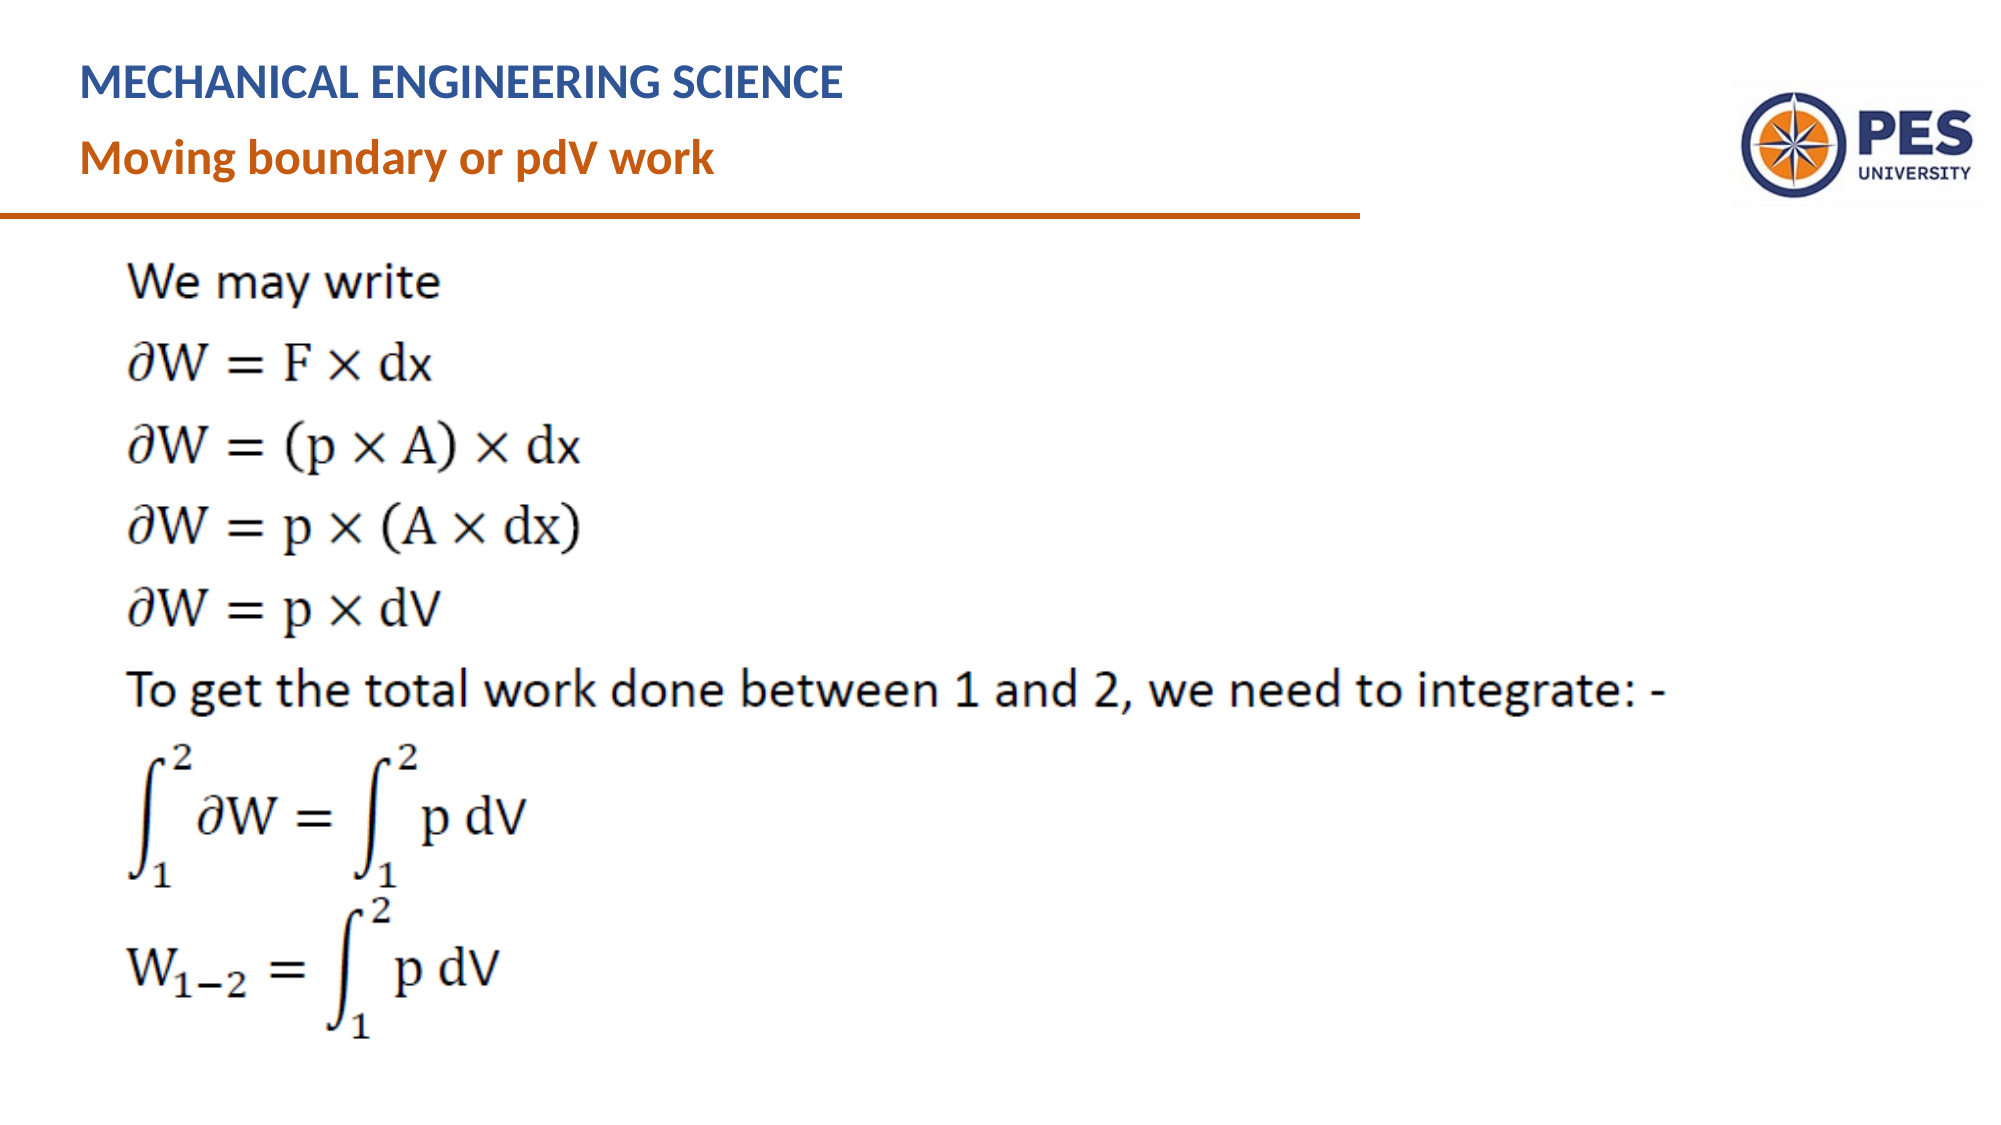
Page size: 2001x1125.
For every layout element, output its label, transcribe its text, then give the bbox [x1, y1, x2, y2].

text_box MECHANICAL ENGINEERING SCIENCE [64, 41, 1295, 117]
picture [1729, 17, 1985, 273]
text_box Moving boundary or pdV work [64, 117, 1377, 192]
picture [64, 238, 1717, 1041]
